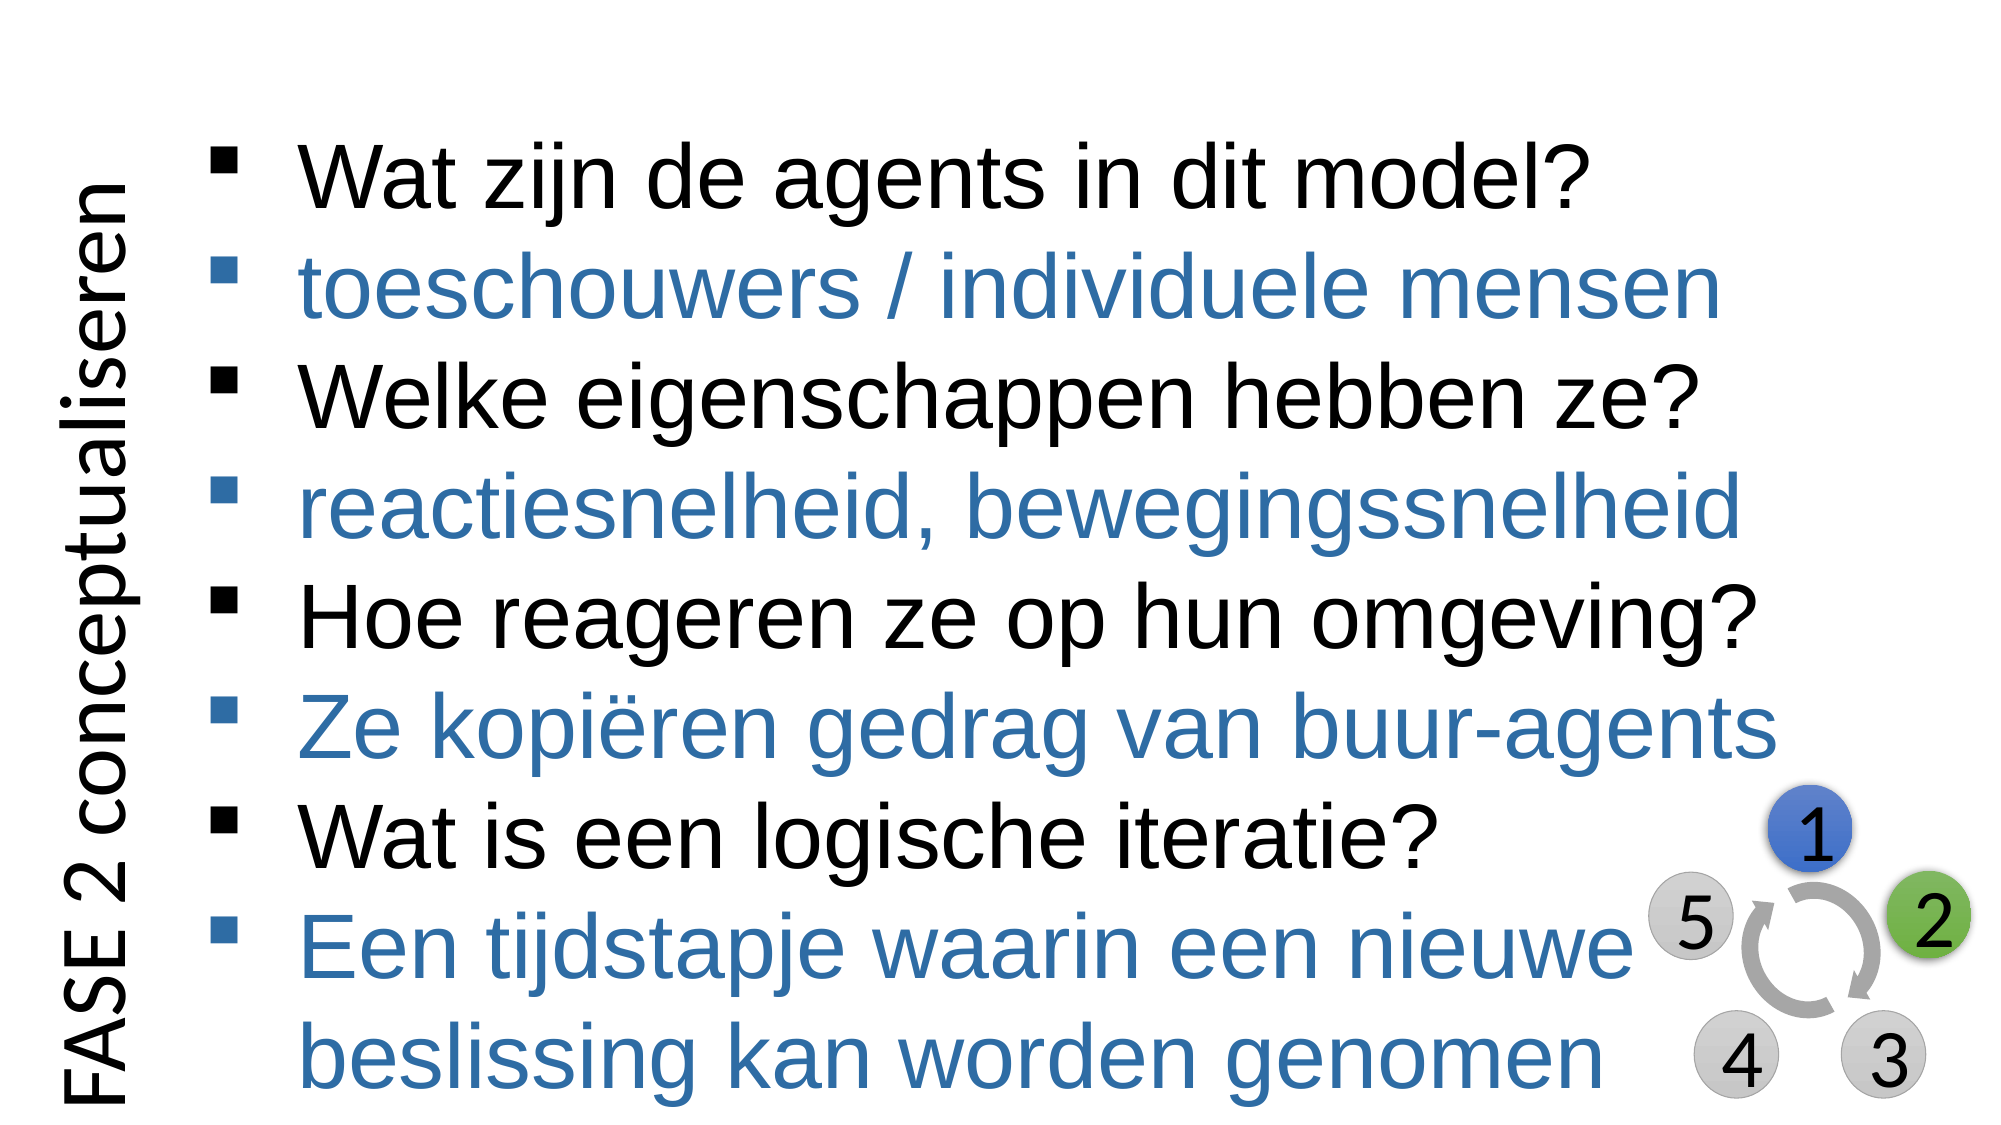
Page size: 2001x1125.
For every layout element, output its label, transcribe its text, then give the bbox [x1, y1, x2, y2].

text_box FASE 2 conceptualiseren [0, 0, 188, 1125]
text_box toeschouwers / individuele mensen reactiesnelheid, bewegingssnelheid Ze kopiëren gedrag van buur-agents Een tijdstapje waarin een nieuwe beslissing kan worden genomen [188, 0, 2000, 1125]
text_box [1648, 784, 1972, 1099]
